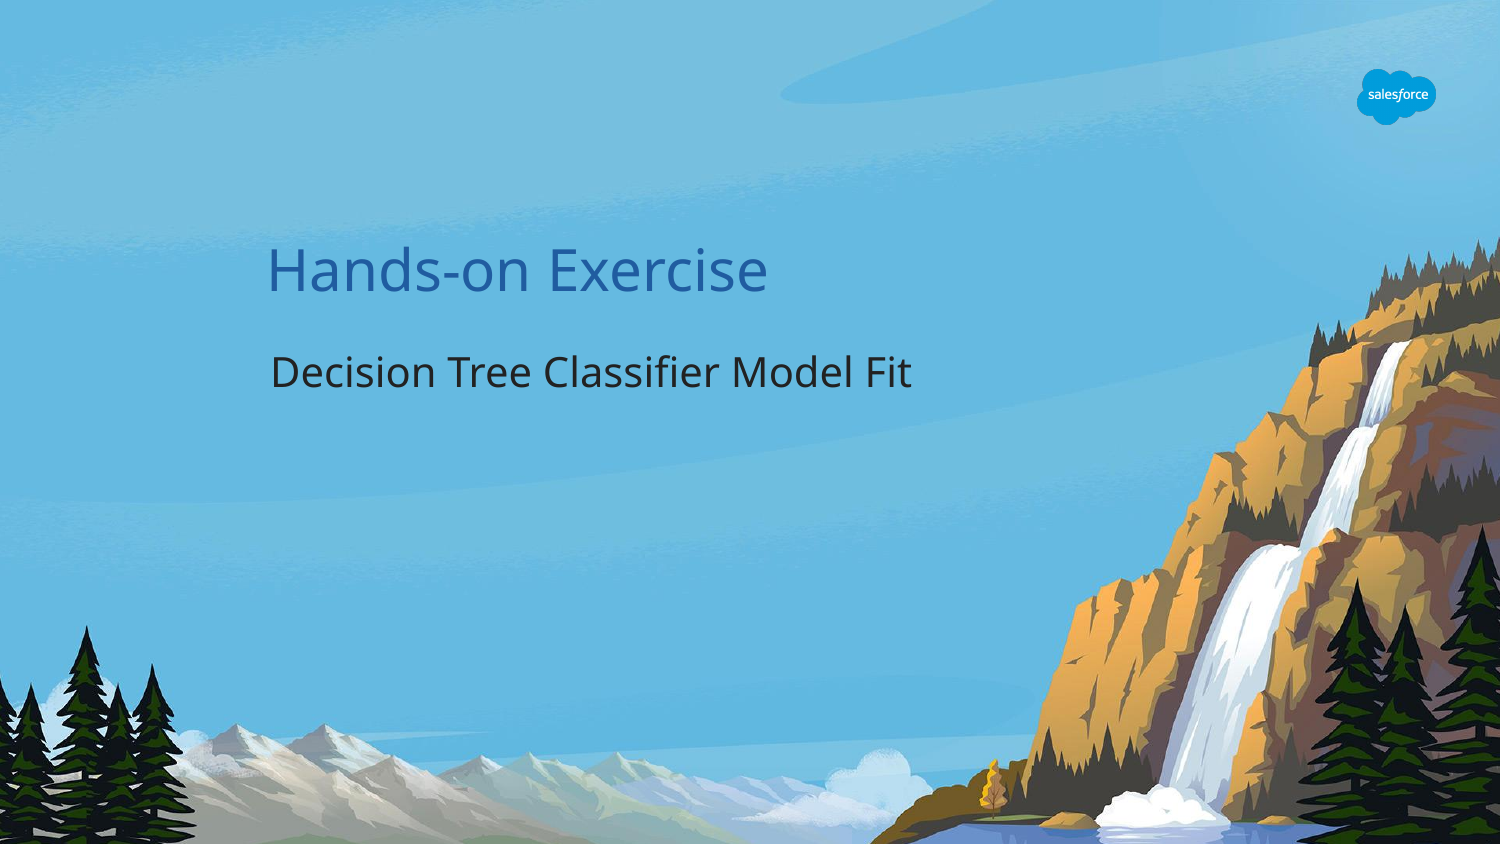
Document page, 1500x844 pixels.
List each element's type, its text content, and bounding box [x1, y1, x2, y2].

title Hands-on Exercise [255, 221, 944, 306]
picture [0, 0, 1500, 844]
text_box Decision Tree Classifier Model Fit [255, 306, 1092, 607]
